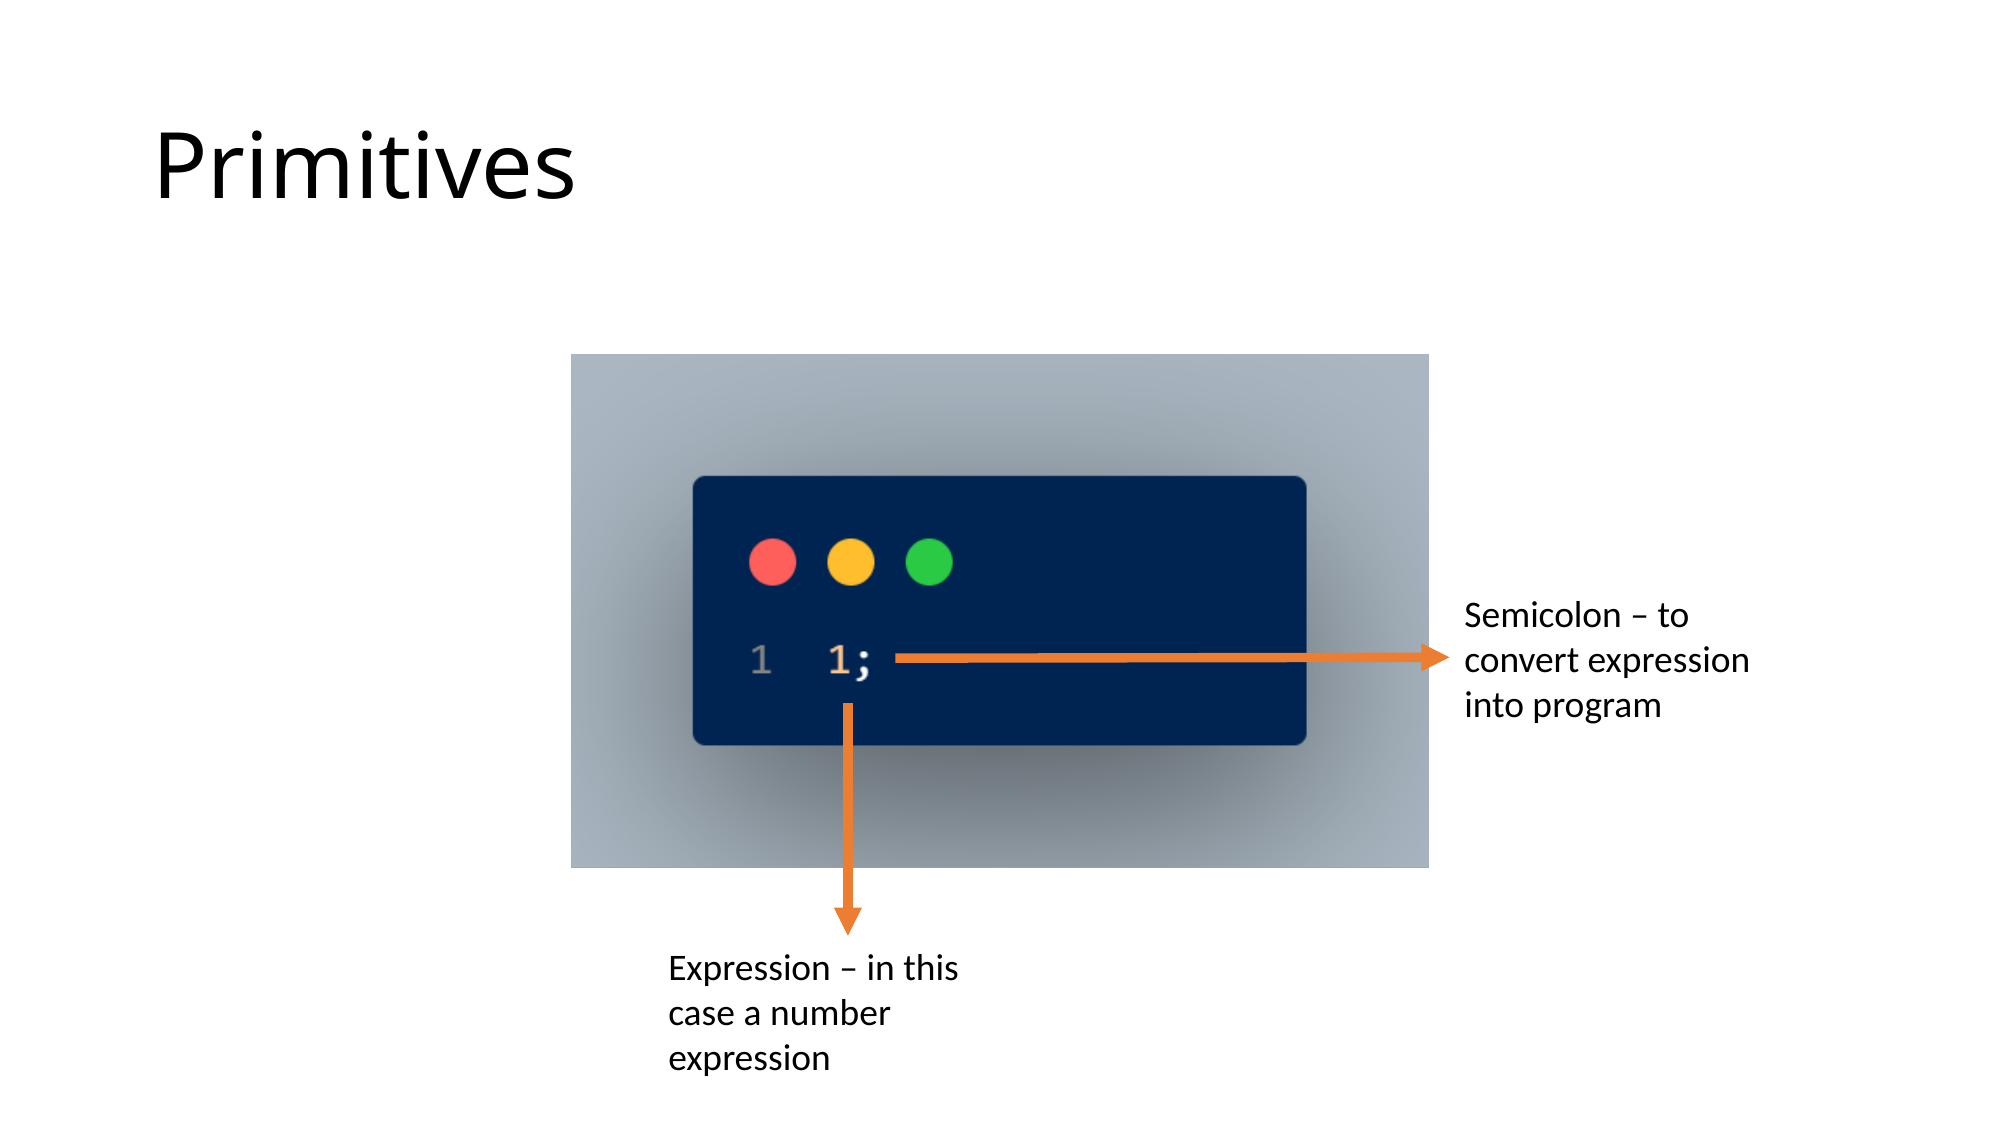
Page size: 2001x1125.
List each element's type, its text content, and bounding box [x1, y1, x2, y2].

title Primitives [137, 59, 1863, 278]
text_box Expression – in this case a number expression [653, 935, 1043, 1086]
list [571, 354, 1429, 871]
text_box Semicolon – to convert expression into program [1449, 582, 1796, 733]
